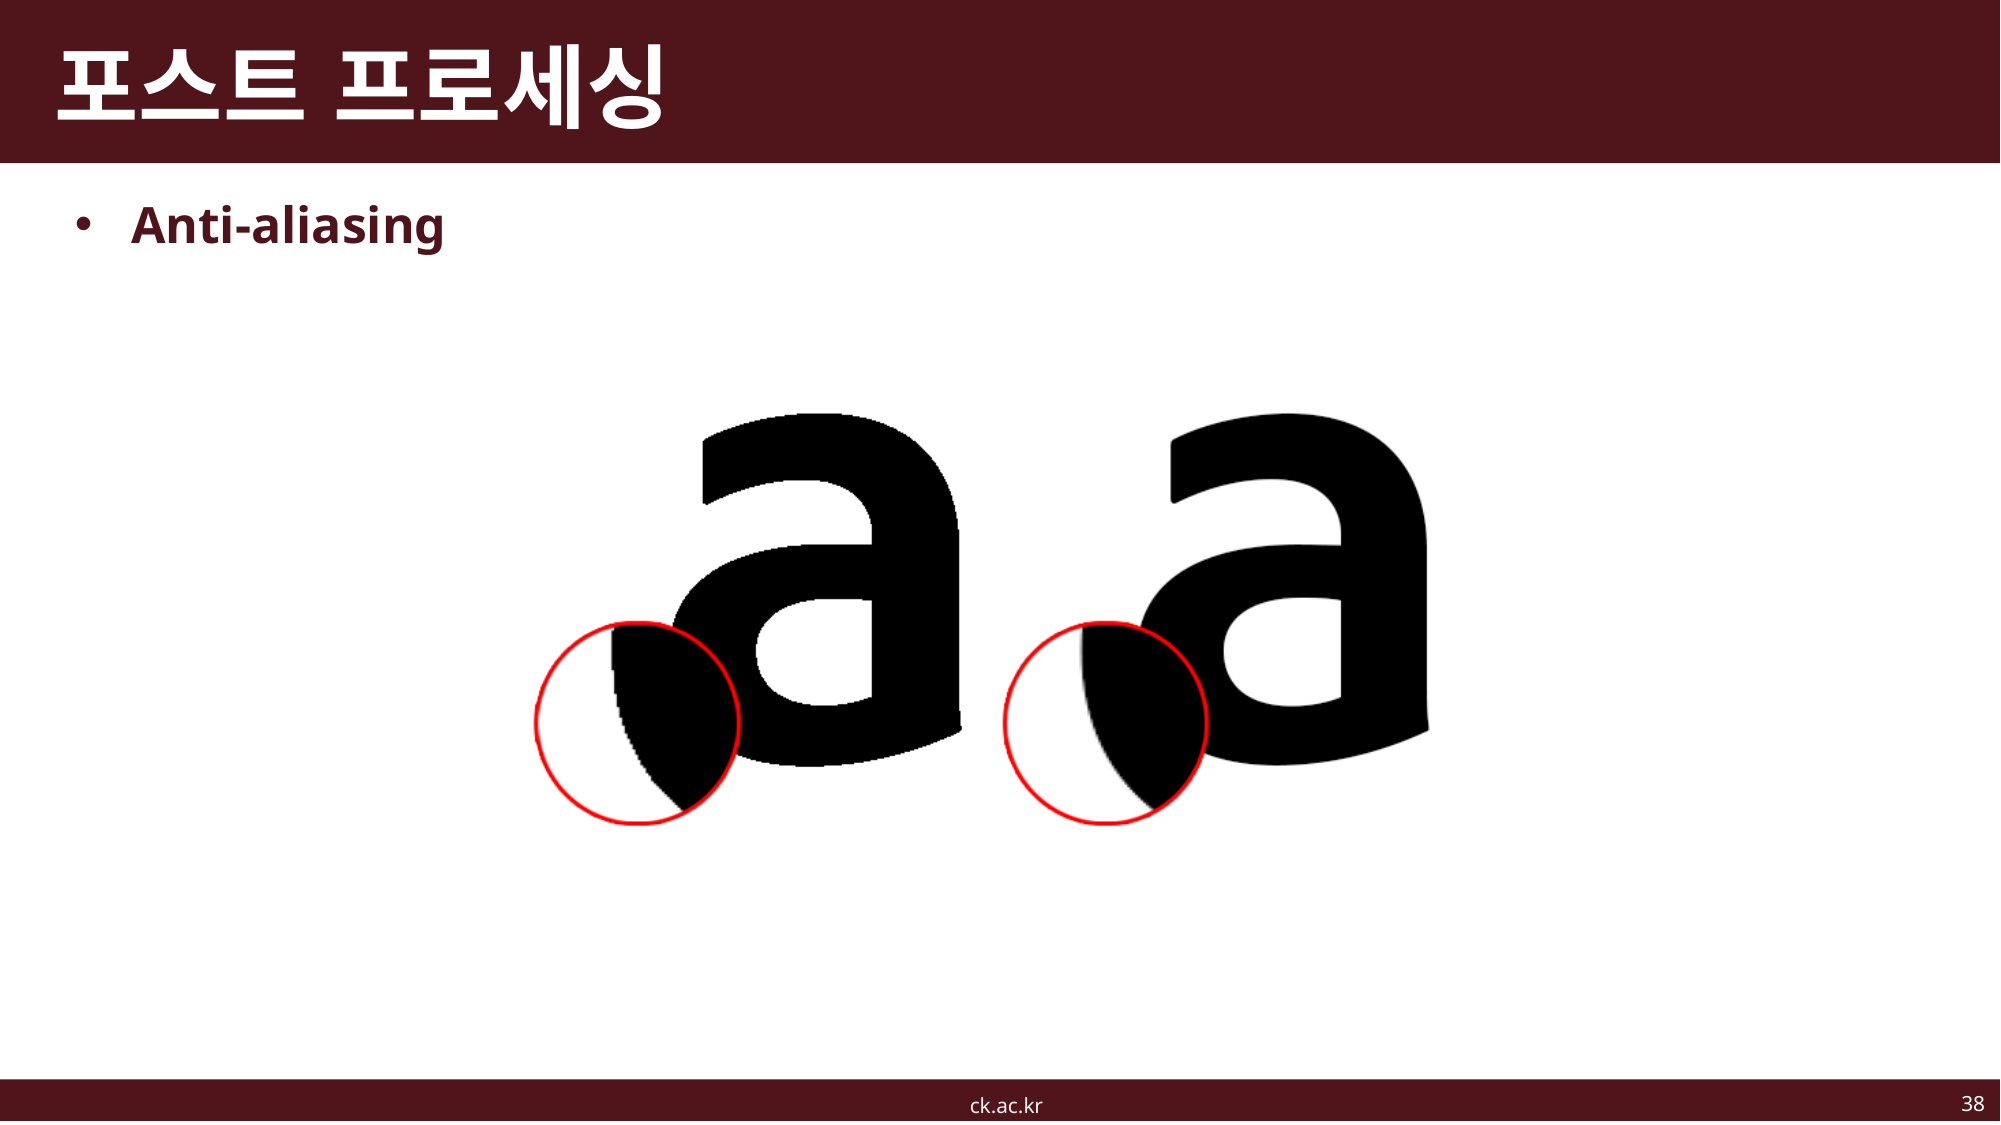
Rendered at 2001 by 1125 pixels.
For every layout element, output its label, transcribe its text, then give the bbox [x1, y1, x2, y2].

picture [512, 396, 1453, 838]
title 포스트 프로세싱 [39, 34, 1289, 149]
footer ck.ac.kr [949, 1084, 1064, 1125]
slide_number 38 [1911, 1083, 2000, 1125]
text_box Anti-aliasing [60, 186, 1953, 321]
